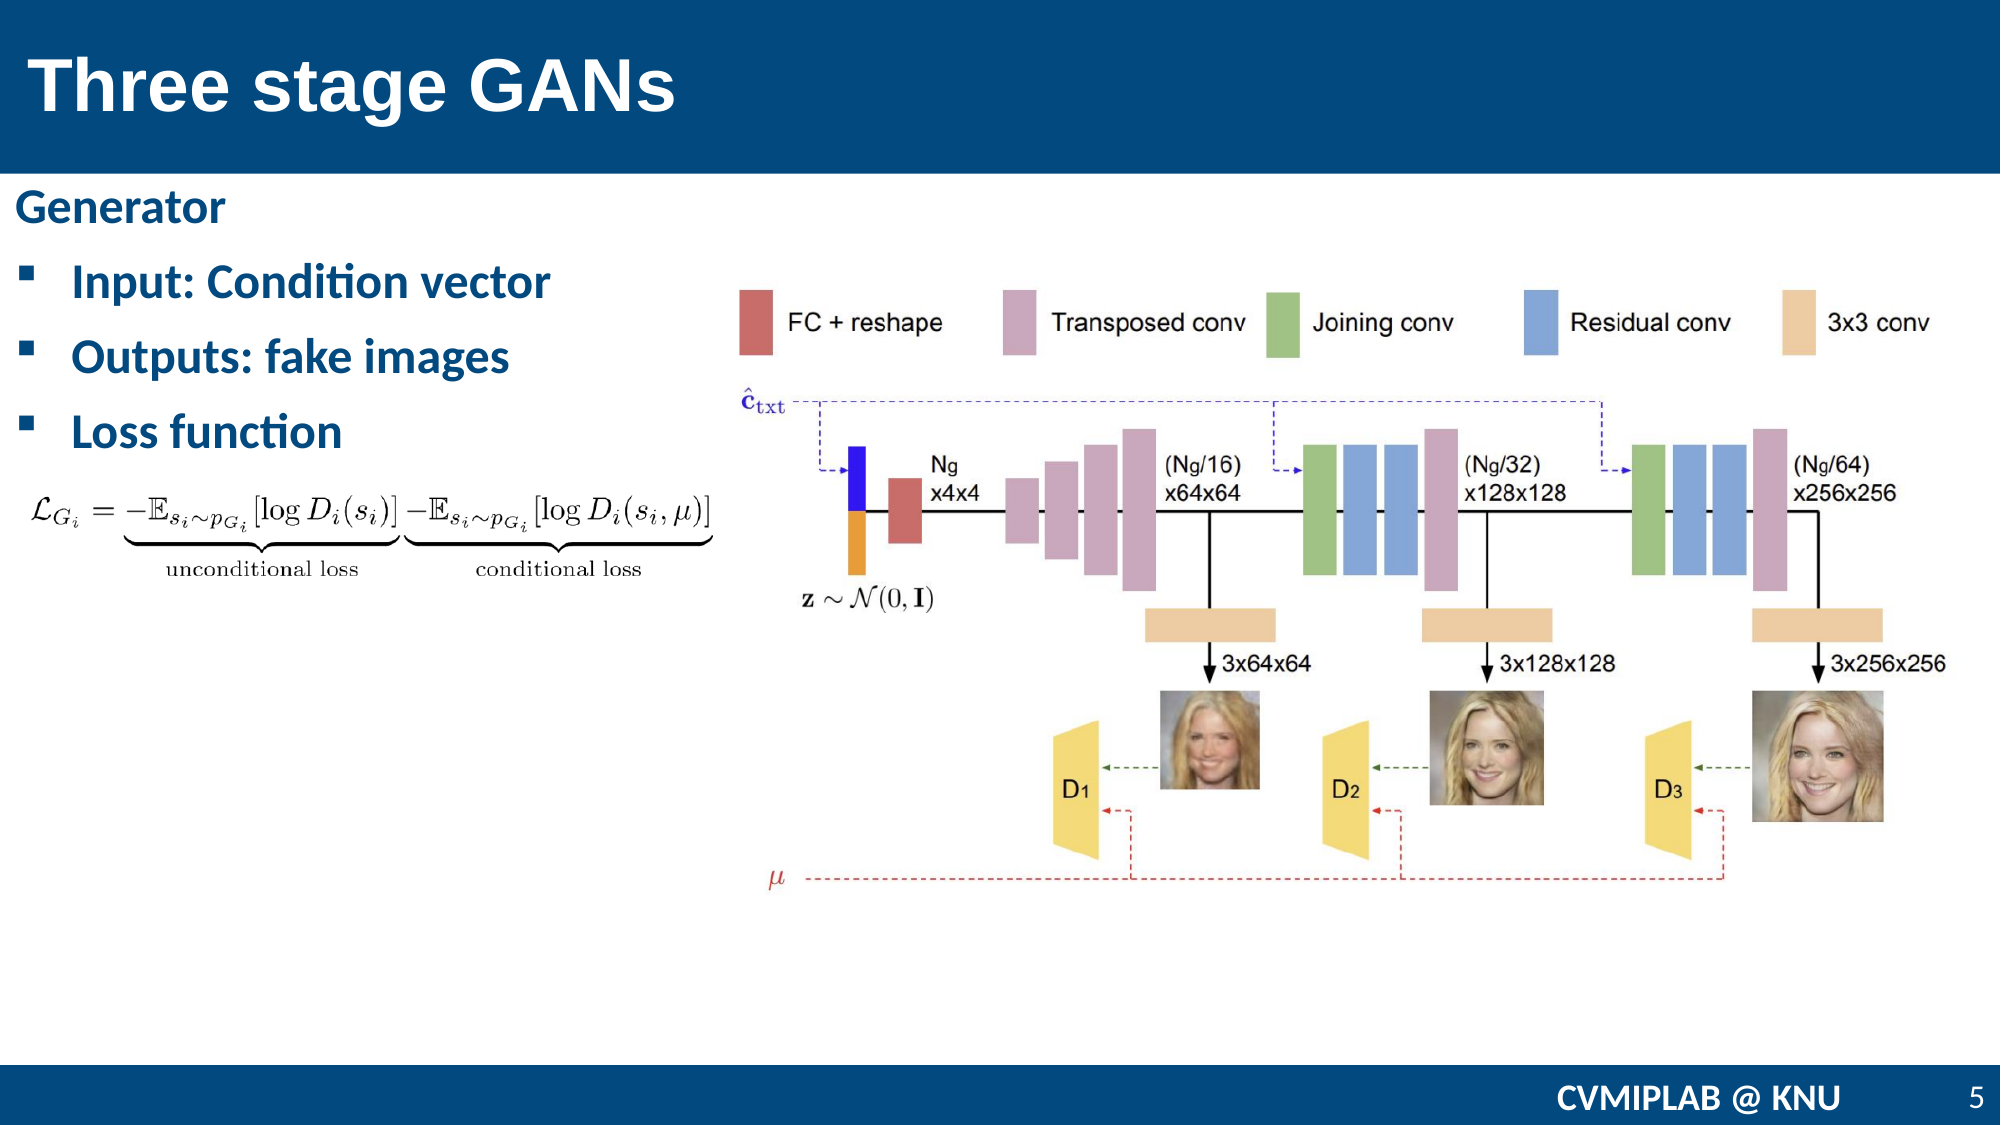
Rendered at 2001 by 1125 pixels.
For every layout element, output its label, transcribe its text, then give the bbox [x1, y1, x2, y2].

footer CVMIPLAB @ KNU [1489, 1066, 1909, 1125]
text_box Generator Input: Condition vector Outputs: fake images Loss function [0, 173, 2000, 1066]
picture [17, 270, 1976, 909]
title Three stage GANs [12, 12, 1988, 162]
slide_number 5 [1909, 1066, 2000, 1125]
